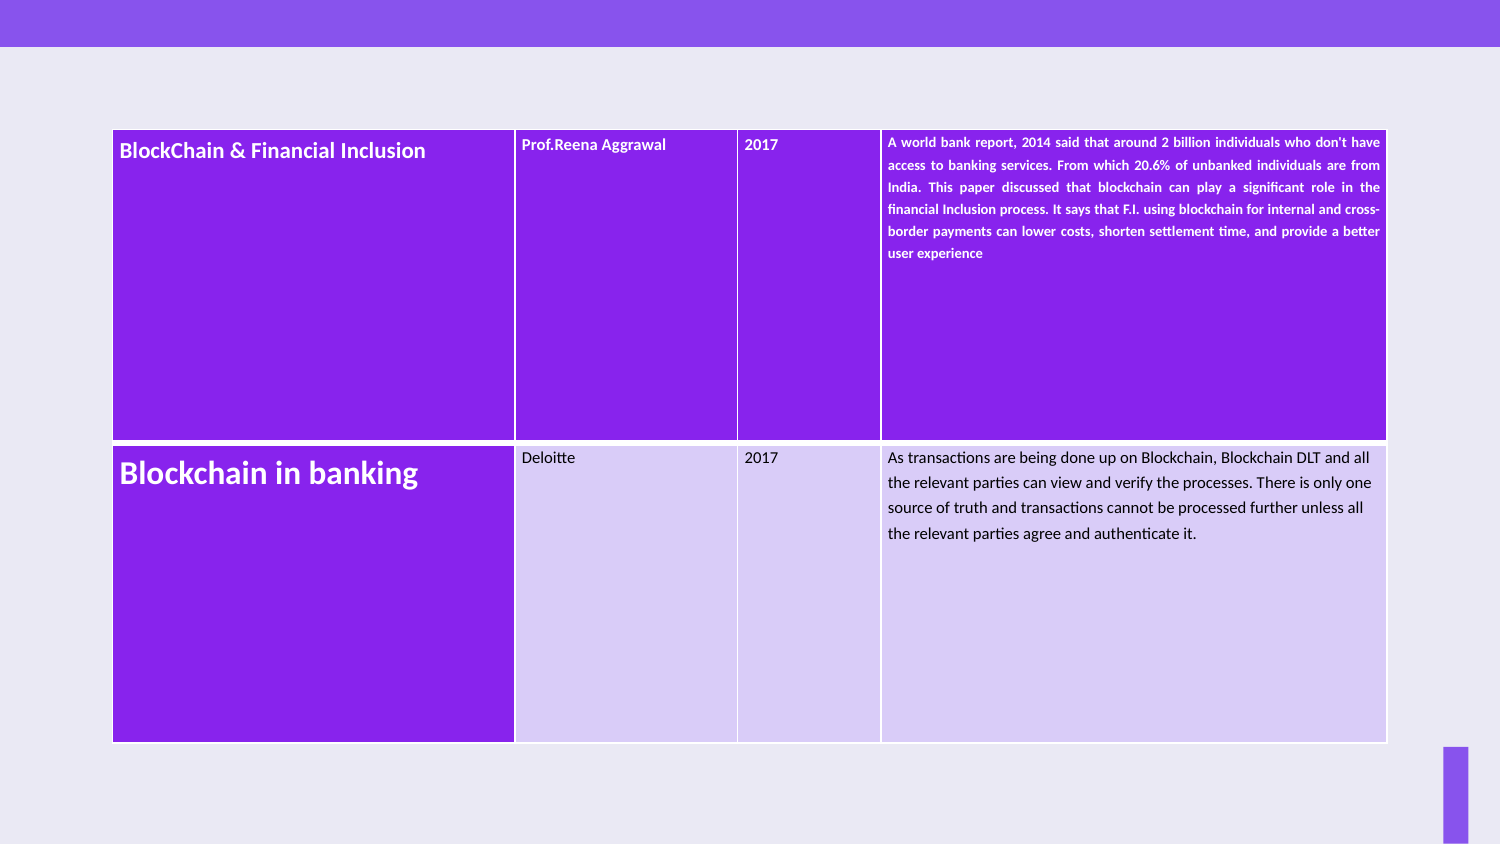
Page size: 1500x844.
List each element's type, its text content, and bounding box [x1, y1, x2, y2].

table_header Prof.Reena Aggrawal [516, 130, 737, 440]
table_cell Blockchain in banking [113, 446, 514, 742]
table_cell Deloitte [516, 446, 737, 742]
table_cell As transactions are being done up on Blockchain, Blockchain DLT and all the relevant parties can view and verify the processes. There is only one source of truth and transactions cannot be processed further unless all the relevant parties agree and authenticate it. [882, 446, 1386, 742]
table_header 2017 [738, 130, 880, 440]
table_header BlockChain & Financial Inclusion [113, 130, 514, 440]
table_cell 2017 [738, 446, 880, 742]
table_header A world bank report, 2014 said that around 2 billion individuals who don't have access to banking services. From which 20.6% of unbanked individuals are from India. This paper discussed that blockchain can play a significant role in the financial Inclusion process. It says that F.I. using blockchain for internal and cross-border payments can lower costs, shorten settlement time, and provide a better user experience [882, 130, 1386, 440]
